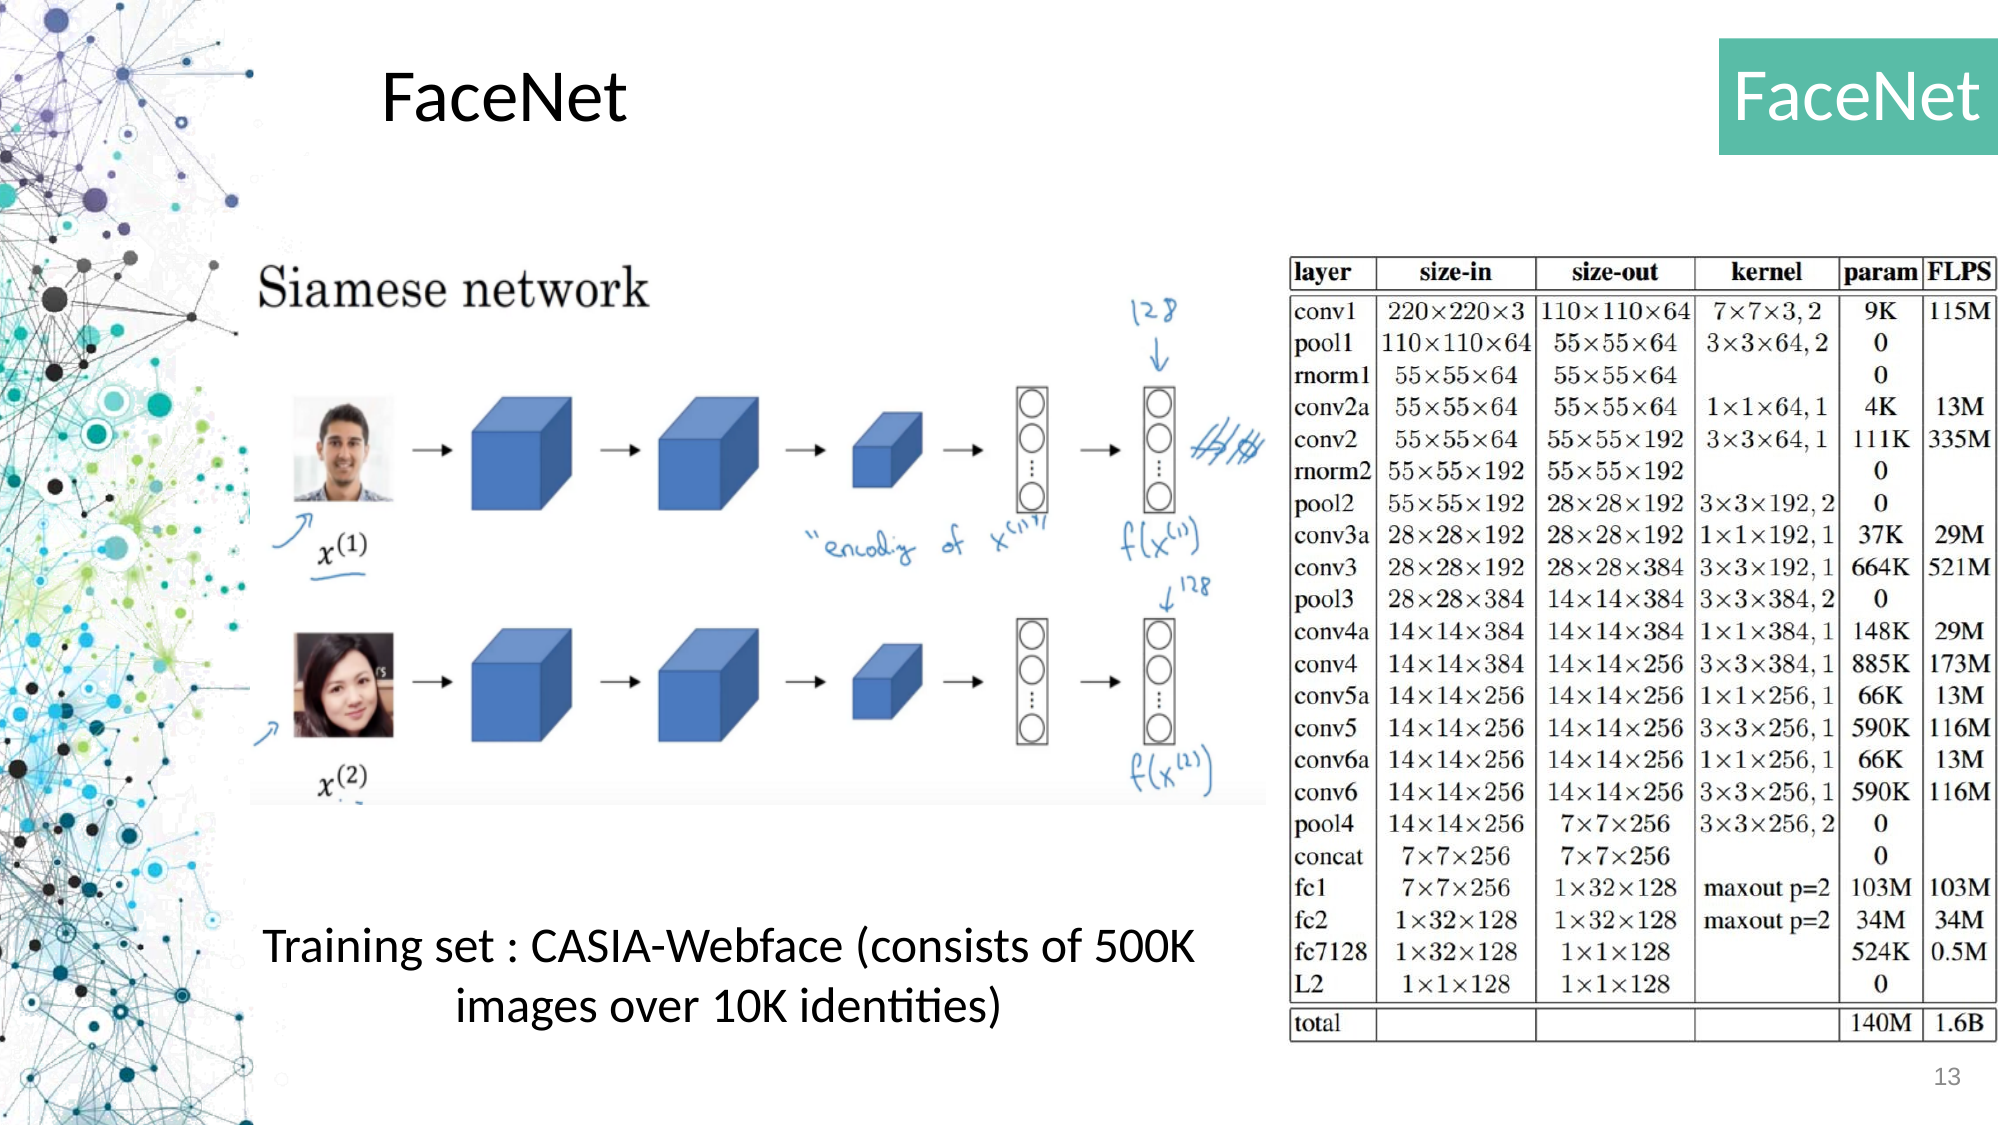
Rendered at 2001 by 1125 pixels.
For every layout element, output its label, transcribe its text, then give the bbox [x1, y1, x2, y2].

text_box Training set : CASIA-Webface (consists of 500K images over 10K identities) [192, 904, 1266, 1040]
text_box FaceNet [1719, 38, 1998, 155]
slide_number 13 [1855, 1046, 1977, 1106]
text_box FaceNet [366, 38, 1573, 155]
text_box [1286, 253, 1999, 1046]
picture [0, 1, 1266, 1124]
